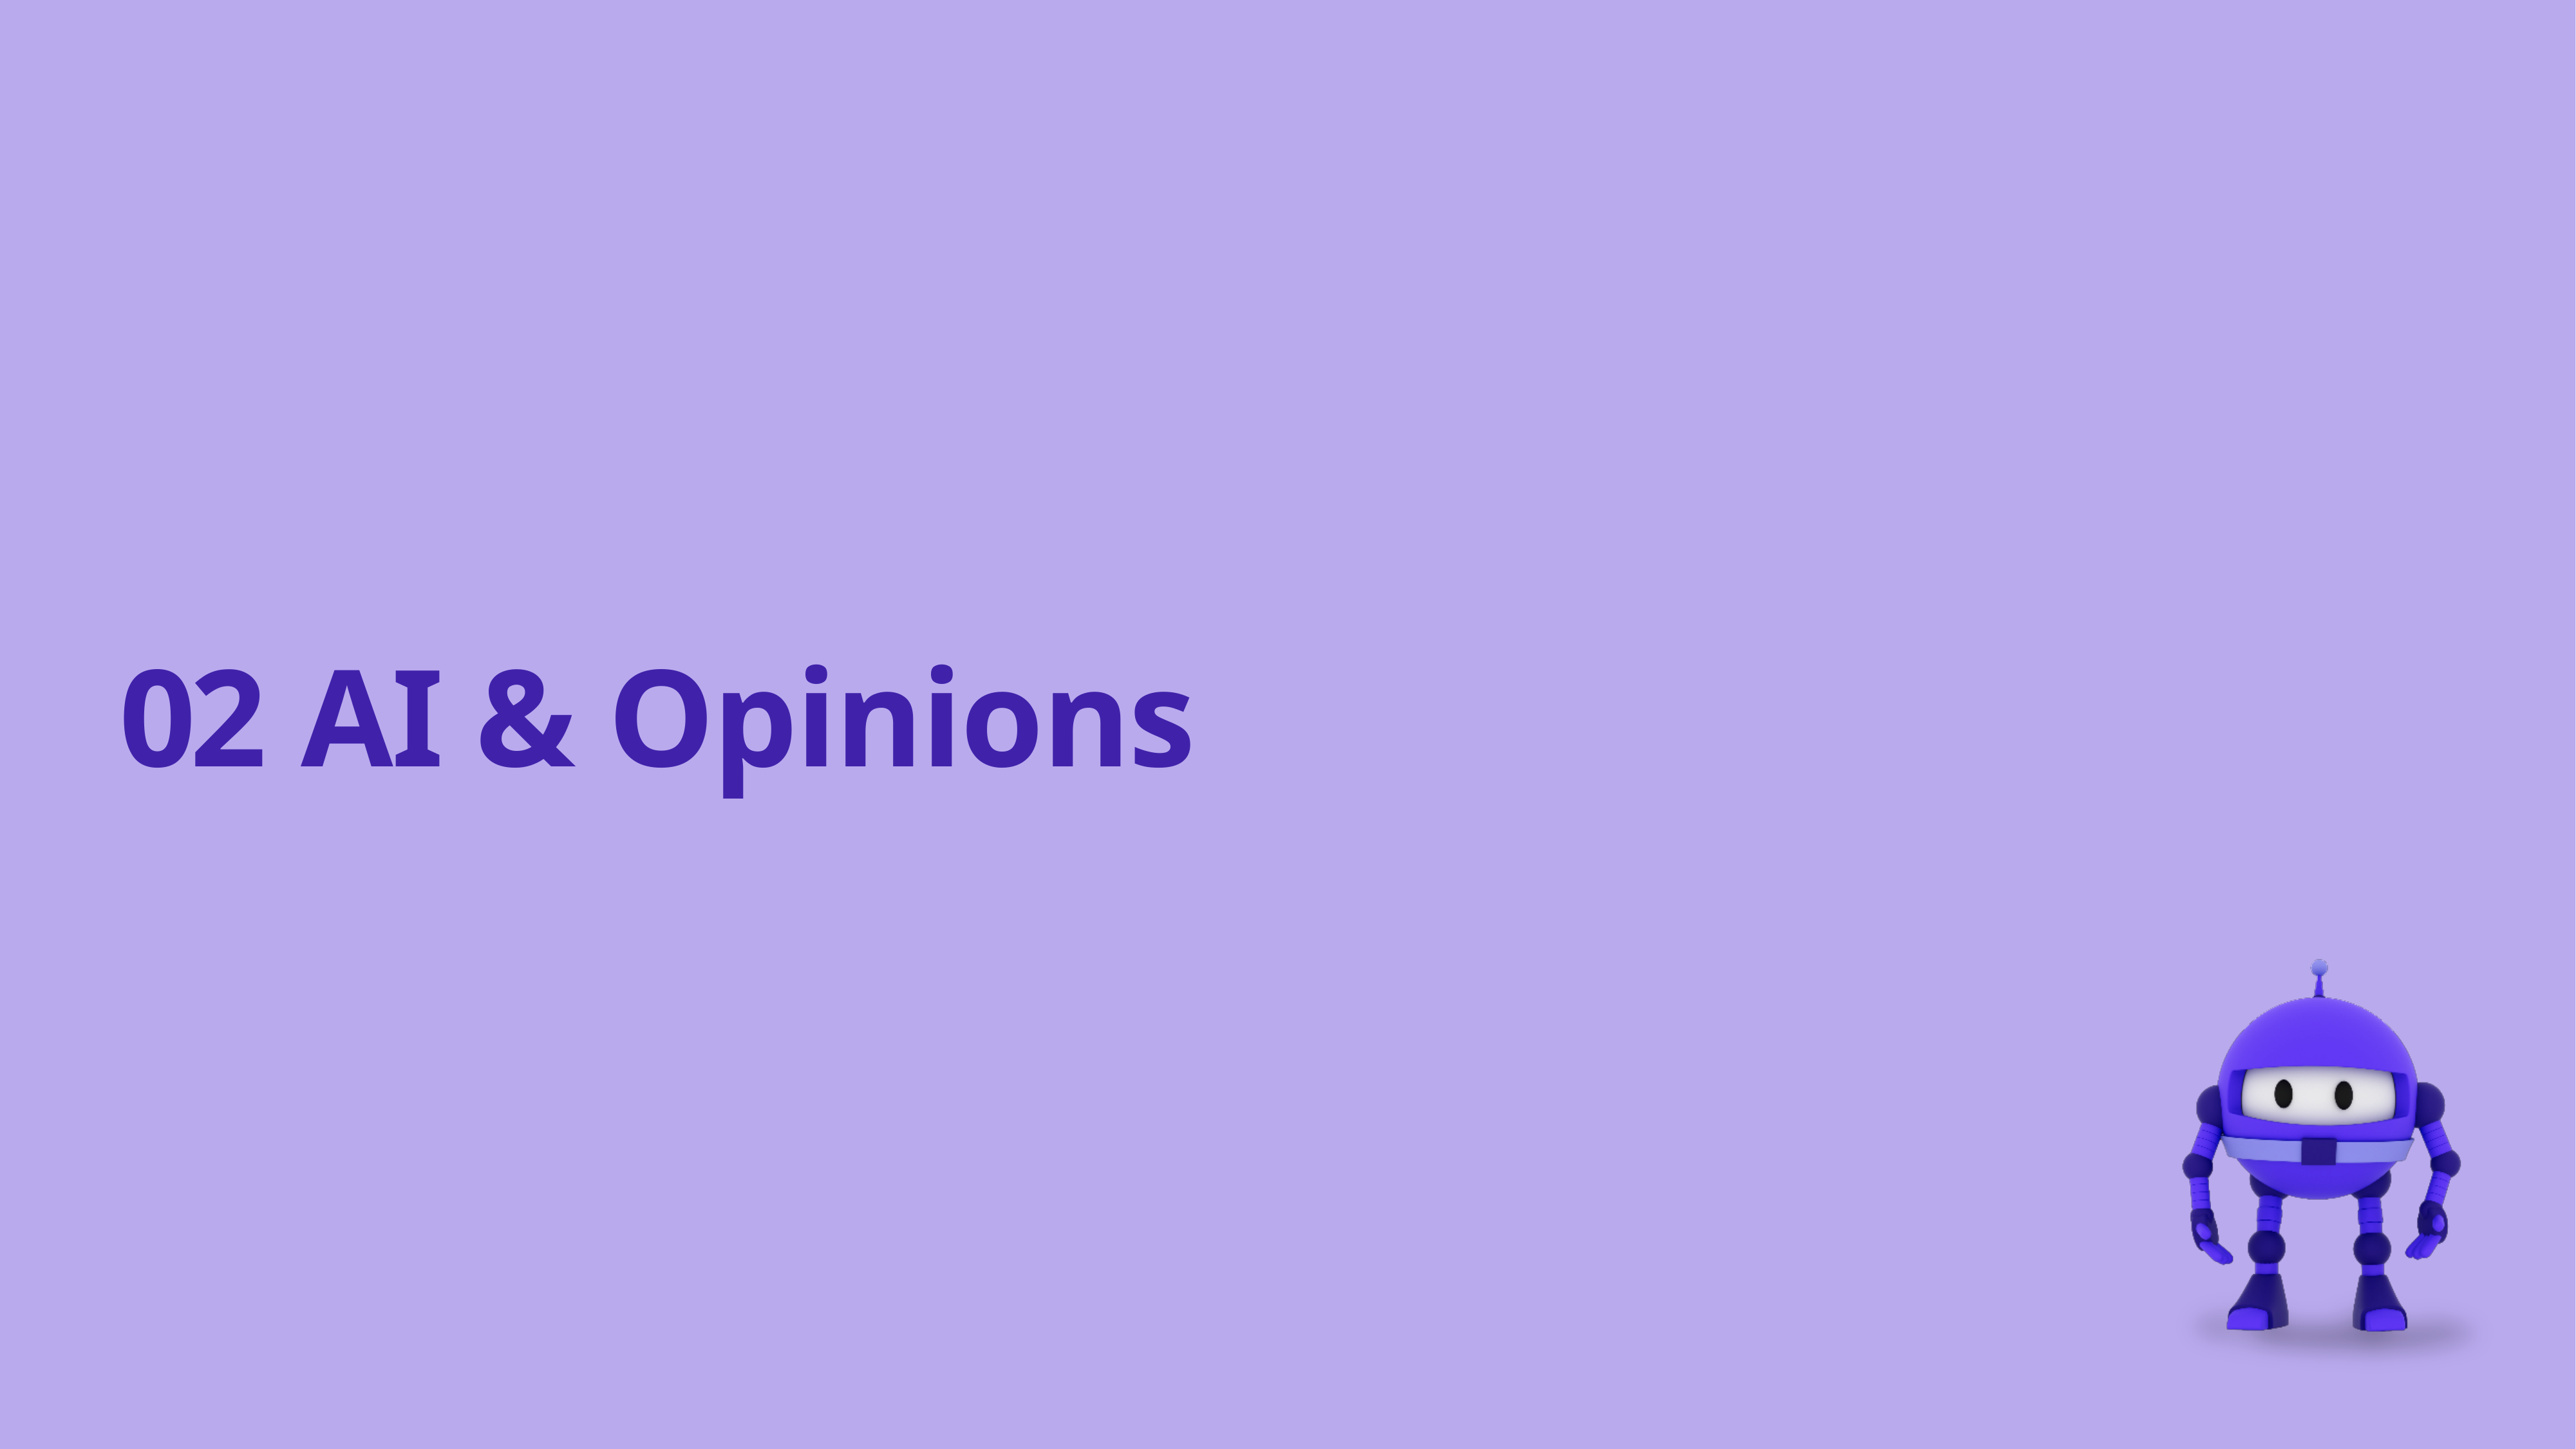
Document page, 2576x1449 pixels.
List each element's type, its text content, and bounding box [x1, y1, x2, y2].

picture [2072, 925, 2535, 1389]
list 02 [109, 644, 292, 781]
list AI & Opinions [292, 644, 1444, 781]
